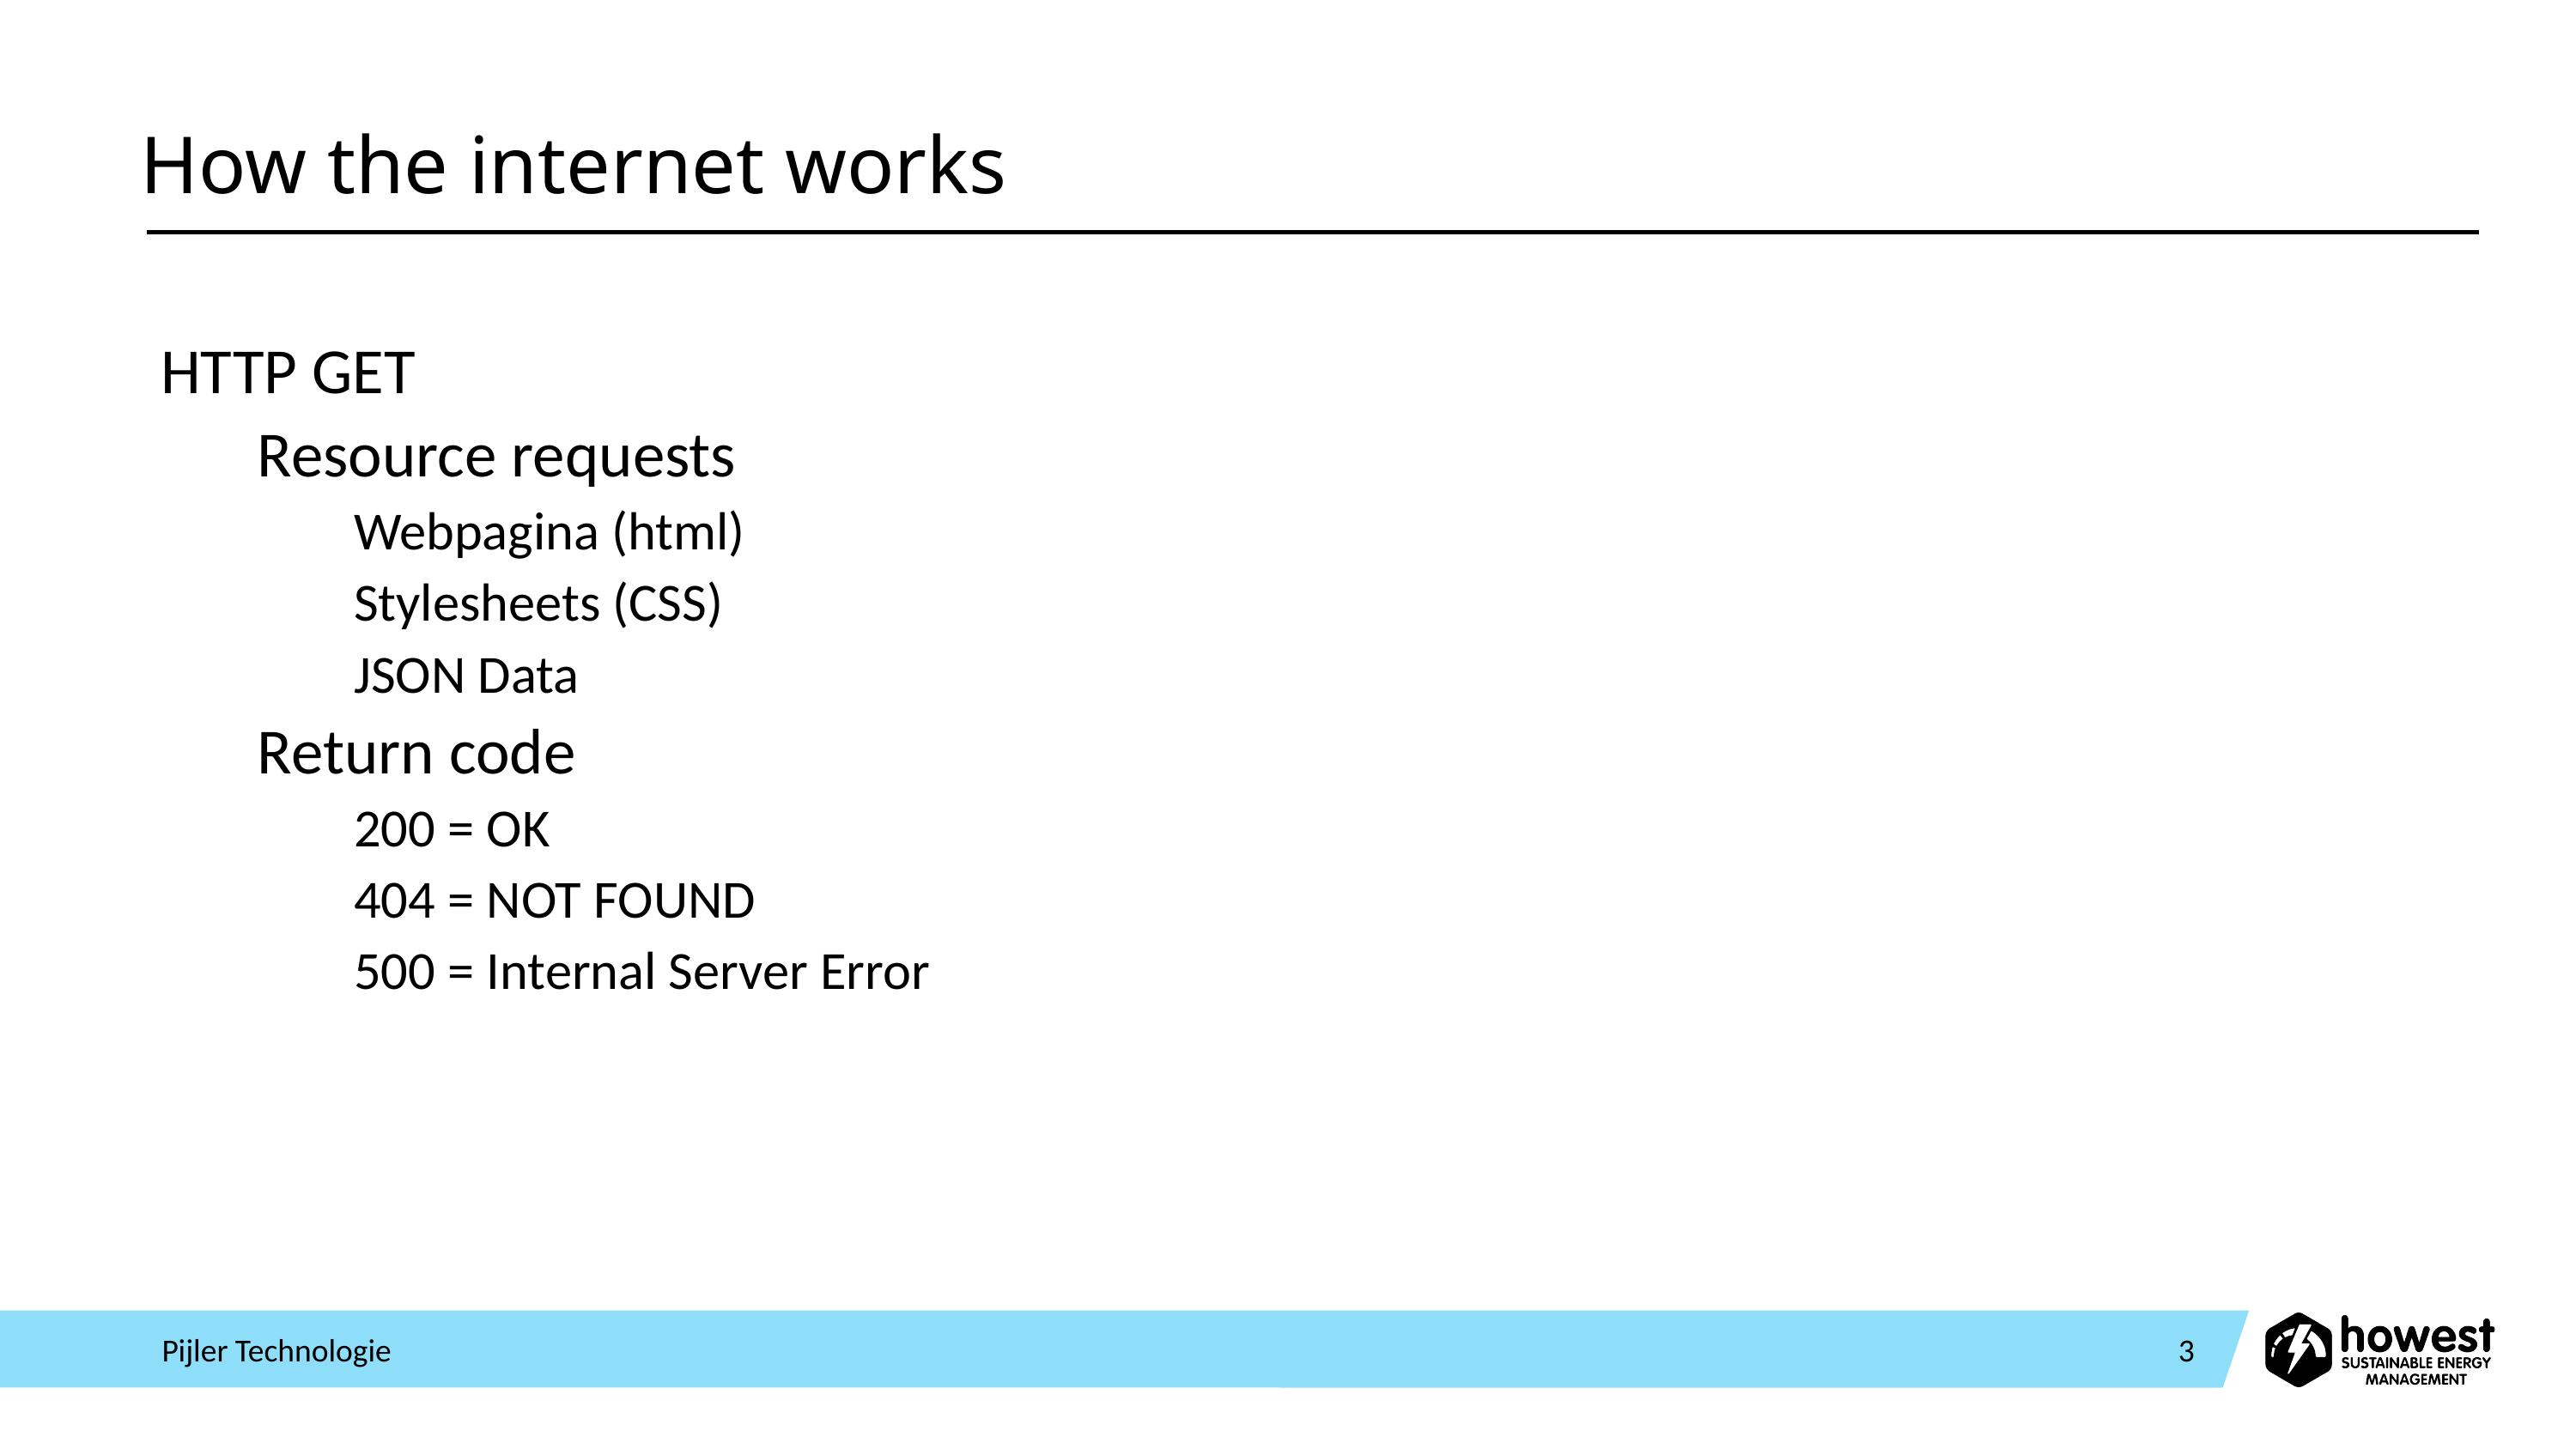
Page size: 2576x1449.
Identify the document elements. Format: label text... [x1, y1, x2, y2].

title How the internet works [140, 124, 2476, 215]
slide_number 3 [1676, 1310, 2208, 1388]
list HTTP GET Resource requests Webpagina (html) Stylesheets (CSS) JSON Data Return code 200 = OK 404 = NOT FOUND 500 = Internal Server Error [148, 331, 2483, 1191]
slide_number Pijler Technologie [149, 1310, 729, 1388]
picture [2265, 1313, 2495, 1387]
